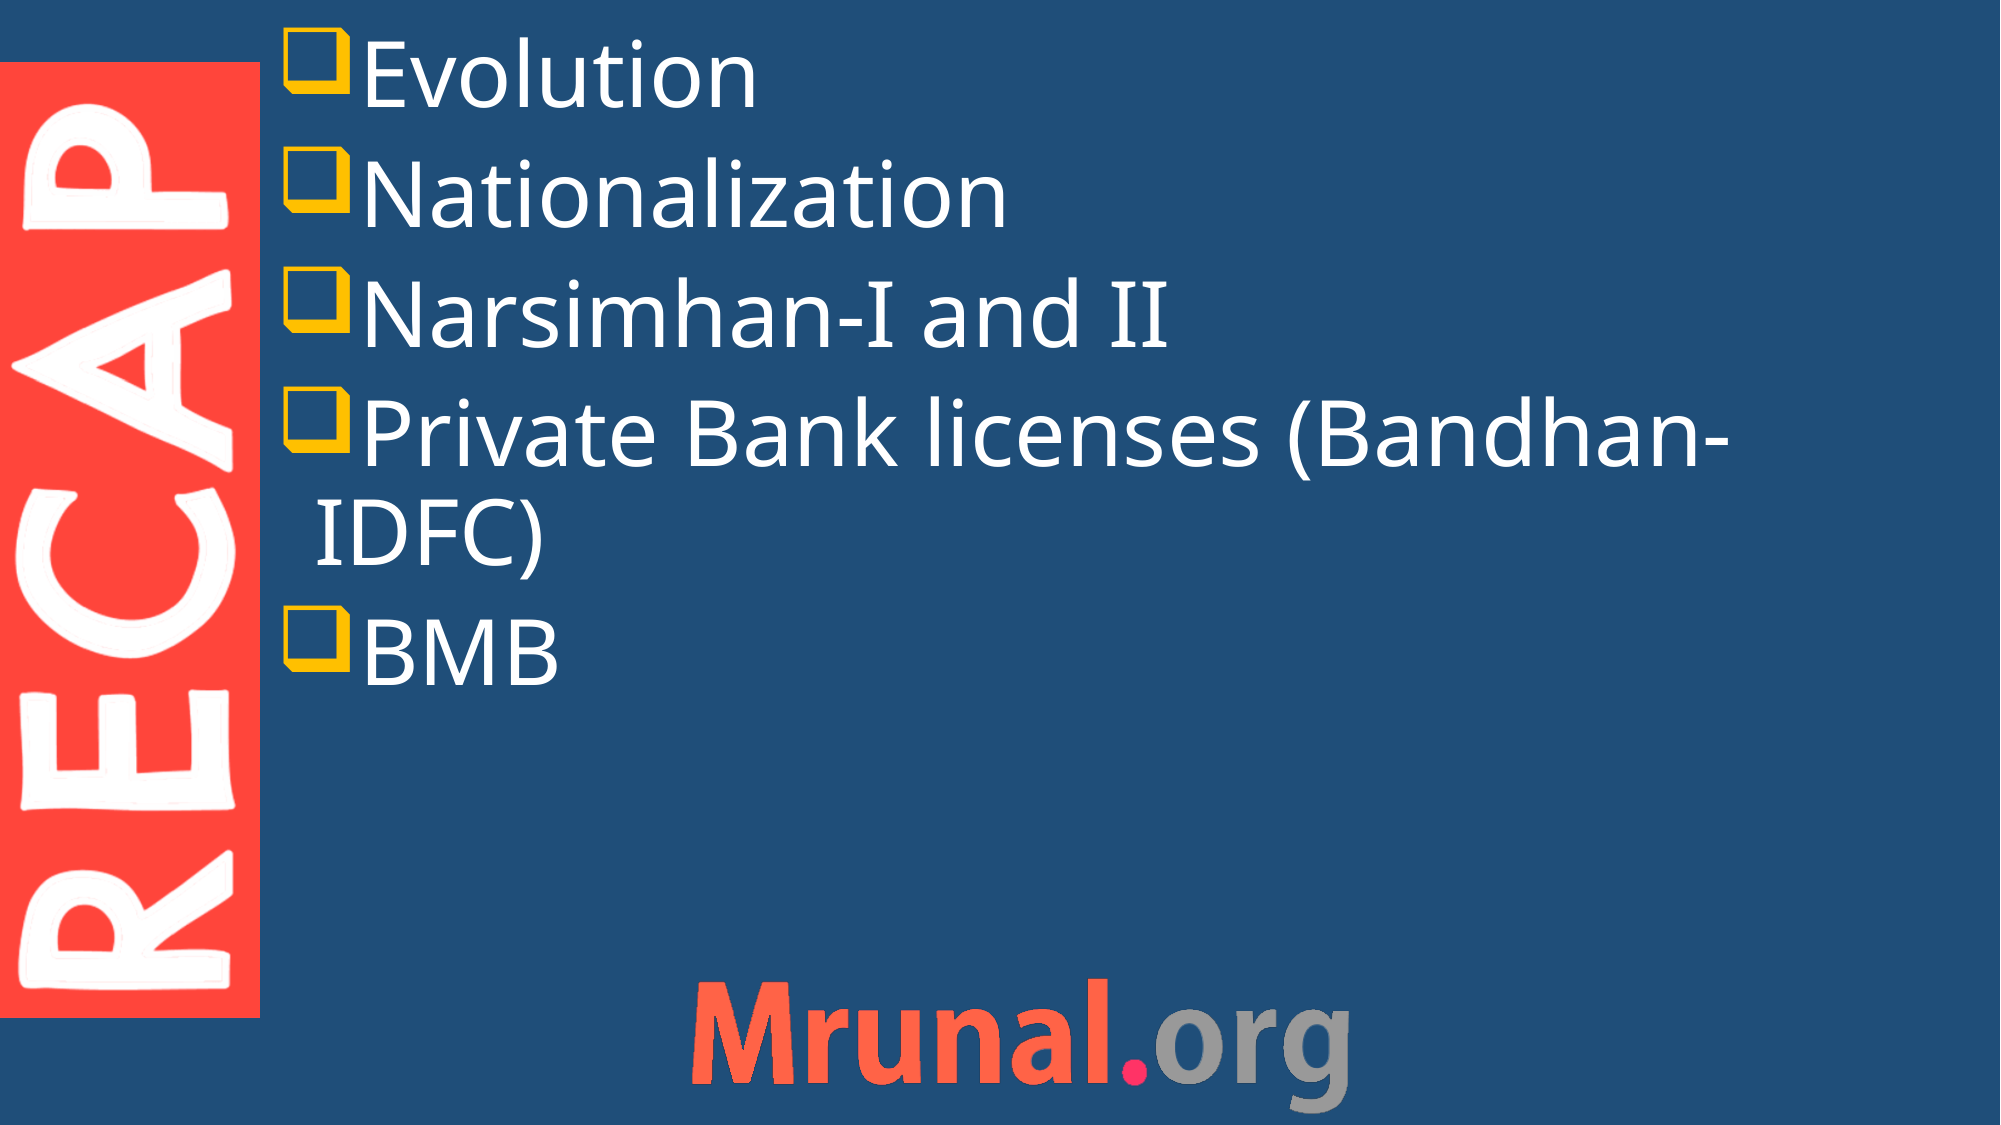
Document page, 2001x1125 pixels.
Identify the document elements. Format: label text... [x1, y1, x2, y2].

picture [0, 63, 260, 1017]
list Evolution Nationalization Narsimhan-I and II Private Bank licenses (Bandhan-IDFC) BMB [261, 20, 1909, 1014]
picture [683, 1014, 1354, 1125]
